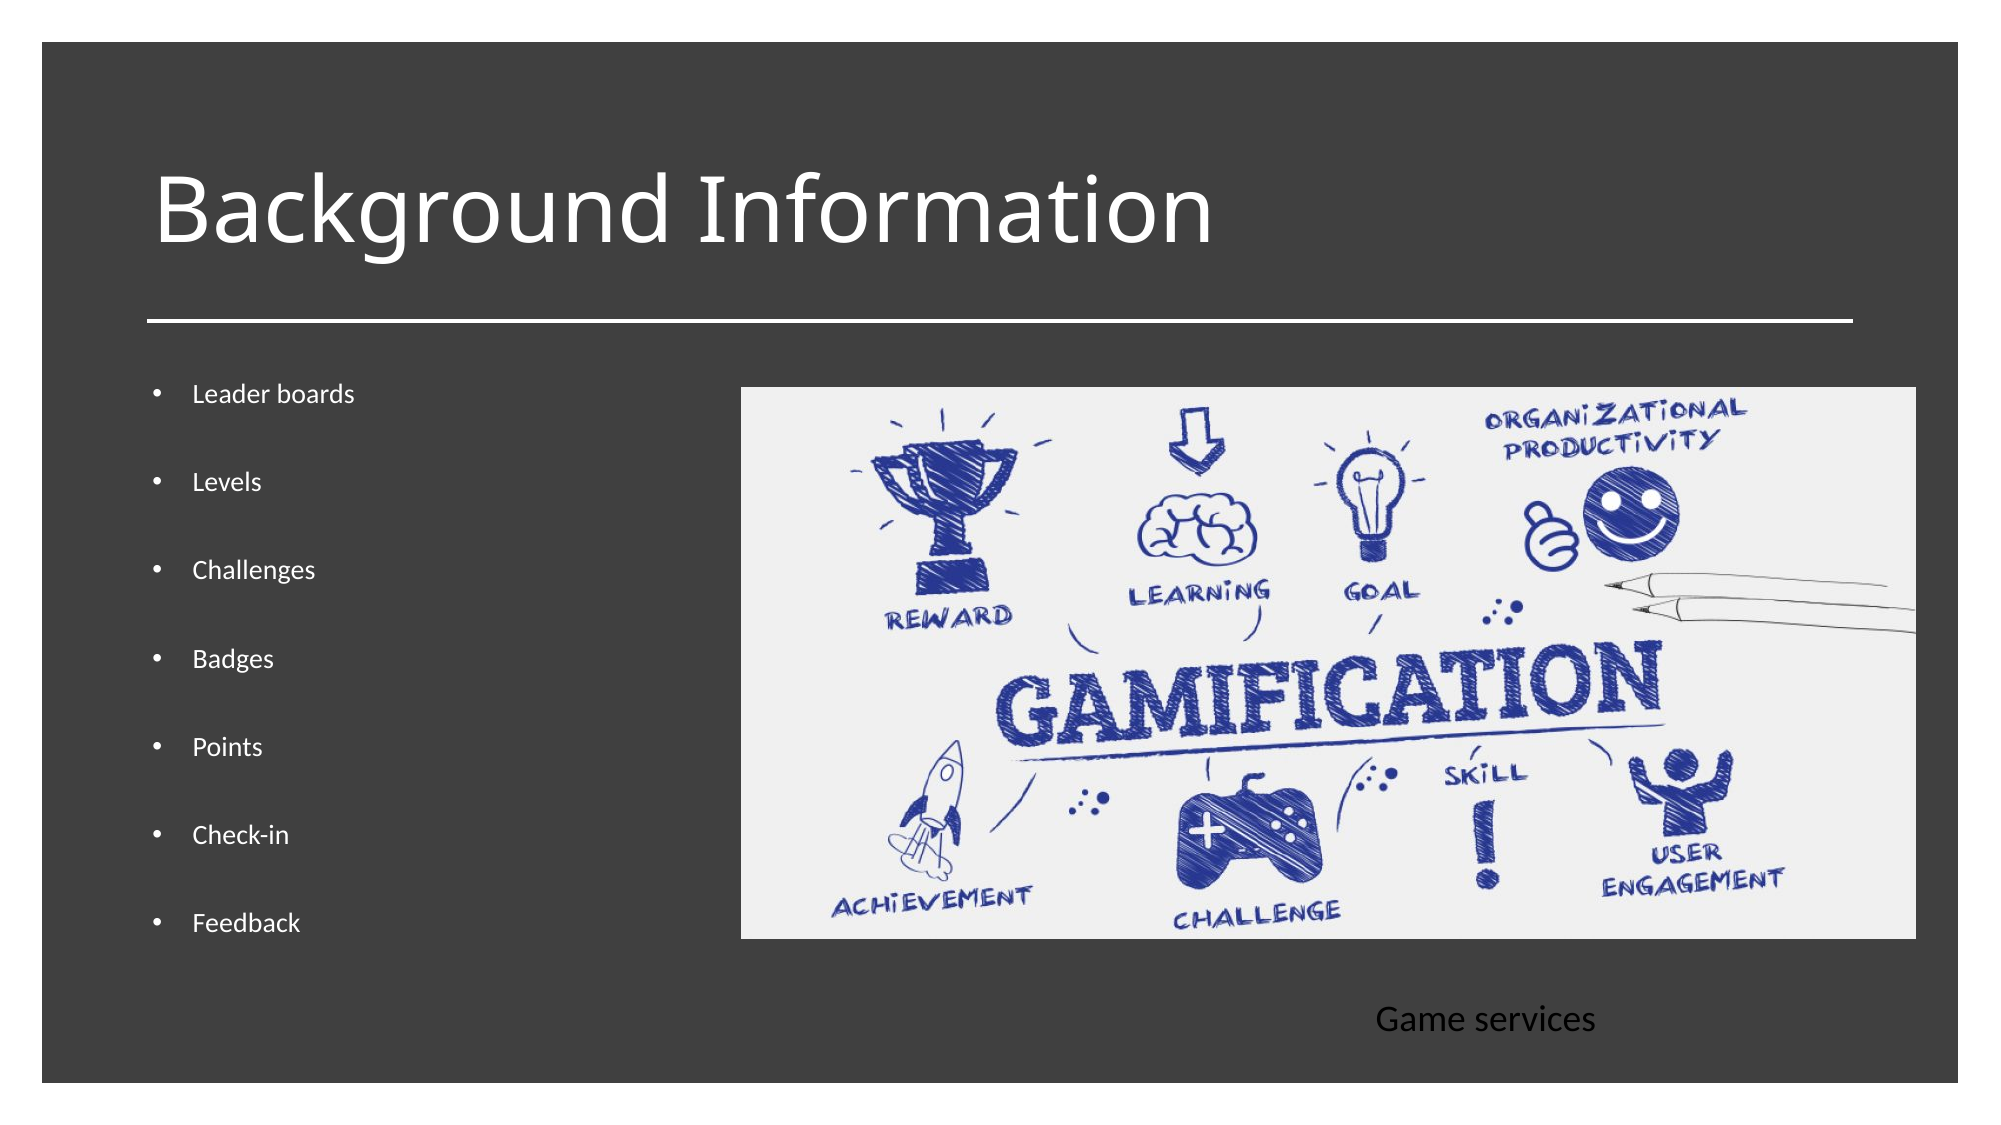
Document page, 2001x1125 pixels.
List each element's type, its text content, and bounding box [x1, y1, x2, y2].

list Leader boards Levels Challenges Badges Points Check-in Feedback [137, 372, 698, 955]
title Background Information [137, 103, 1863, 322]
picture [741, 387, 1916, 939]
text_box Game services [1360, 986, 1612, 1047]
text_box [52, 51, 1948, 1073]
